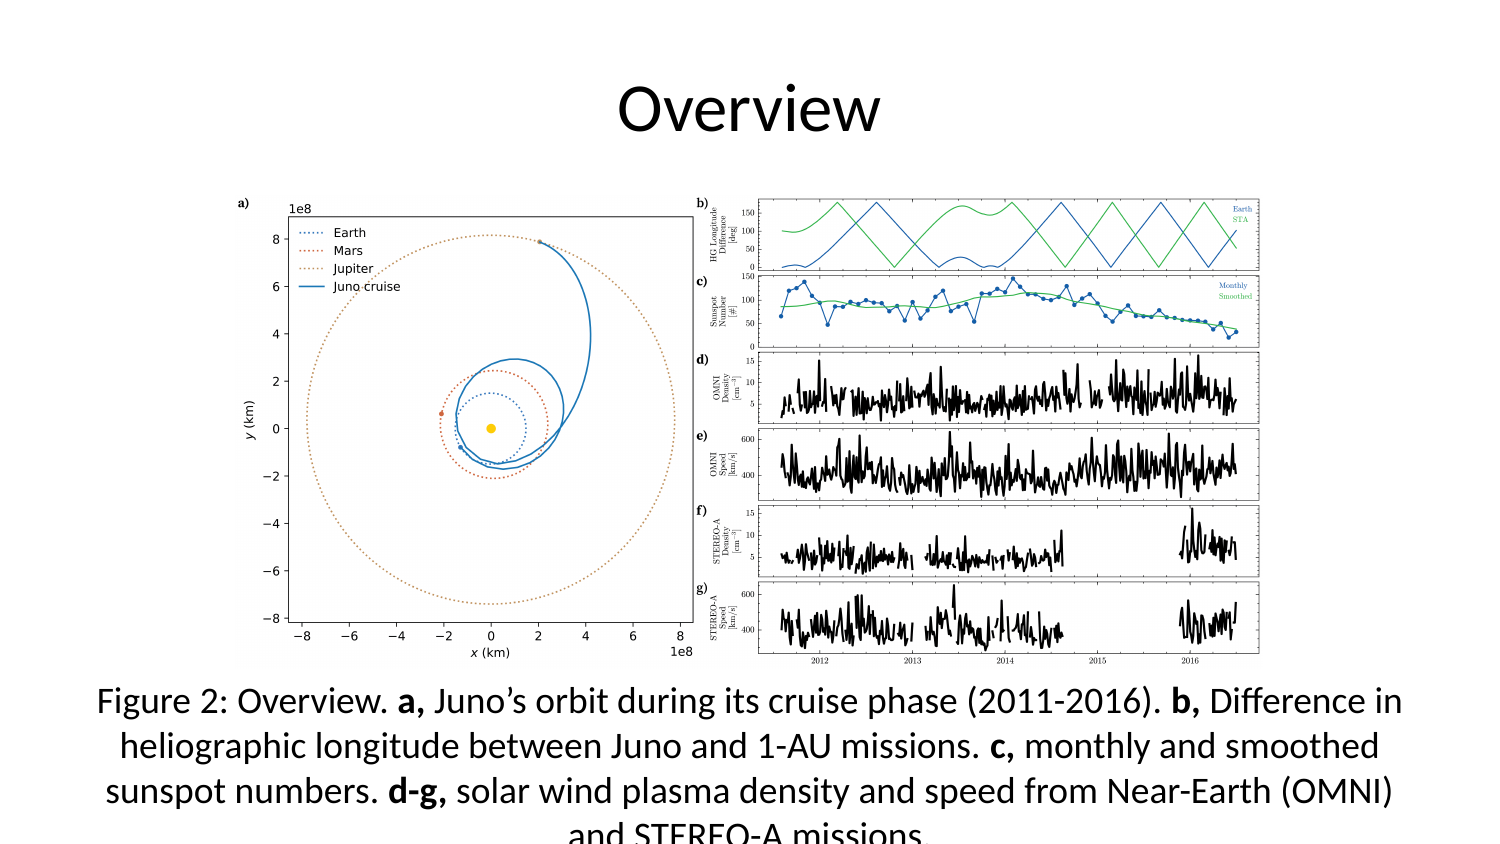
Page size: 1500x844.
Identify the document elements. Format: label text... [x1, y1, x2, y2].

picture [235, 195, 1263, 669]
text_box Figure 2: Overview. a, Juno’s orbit during its cruise phase (2011-2016). b, Difference in heliographic longitude between Juno and 1-AU missions. c, monthly and smoothed sunspot numbers. d-g, solar wind plasma density and speed from Near-Earth (OMNI) and STEREO-A missions. [74, 668, 1425, 753]
title Overview [75, 33, 1425, 175]
